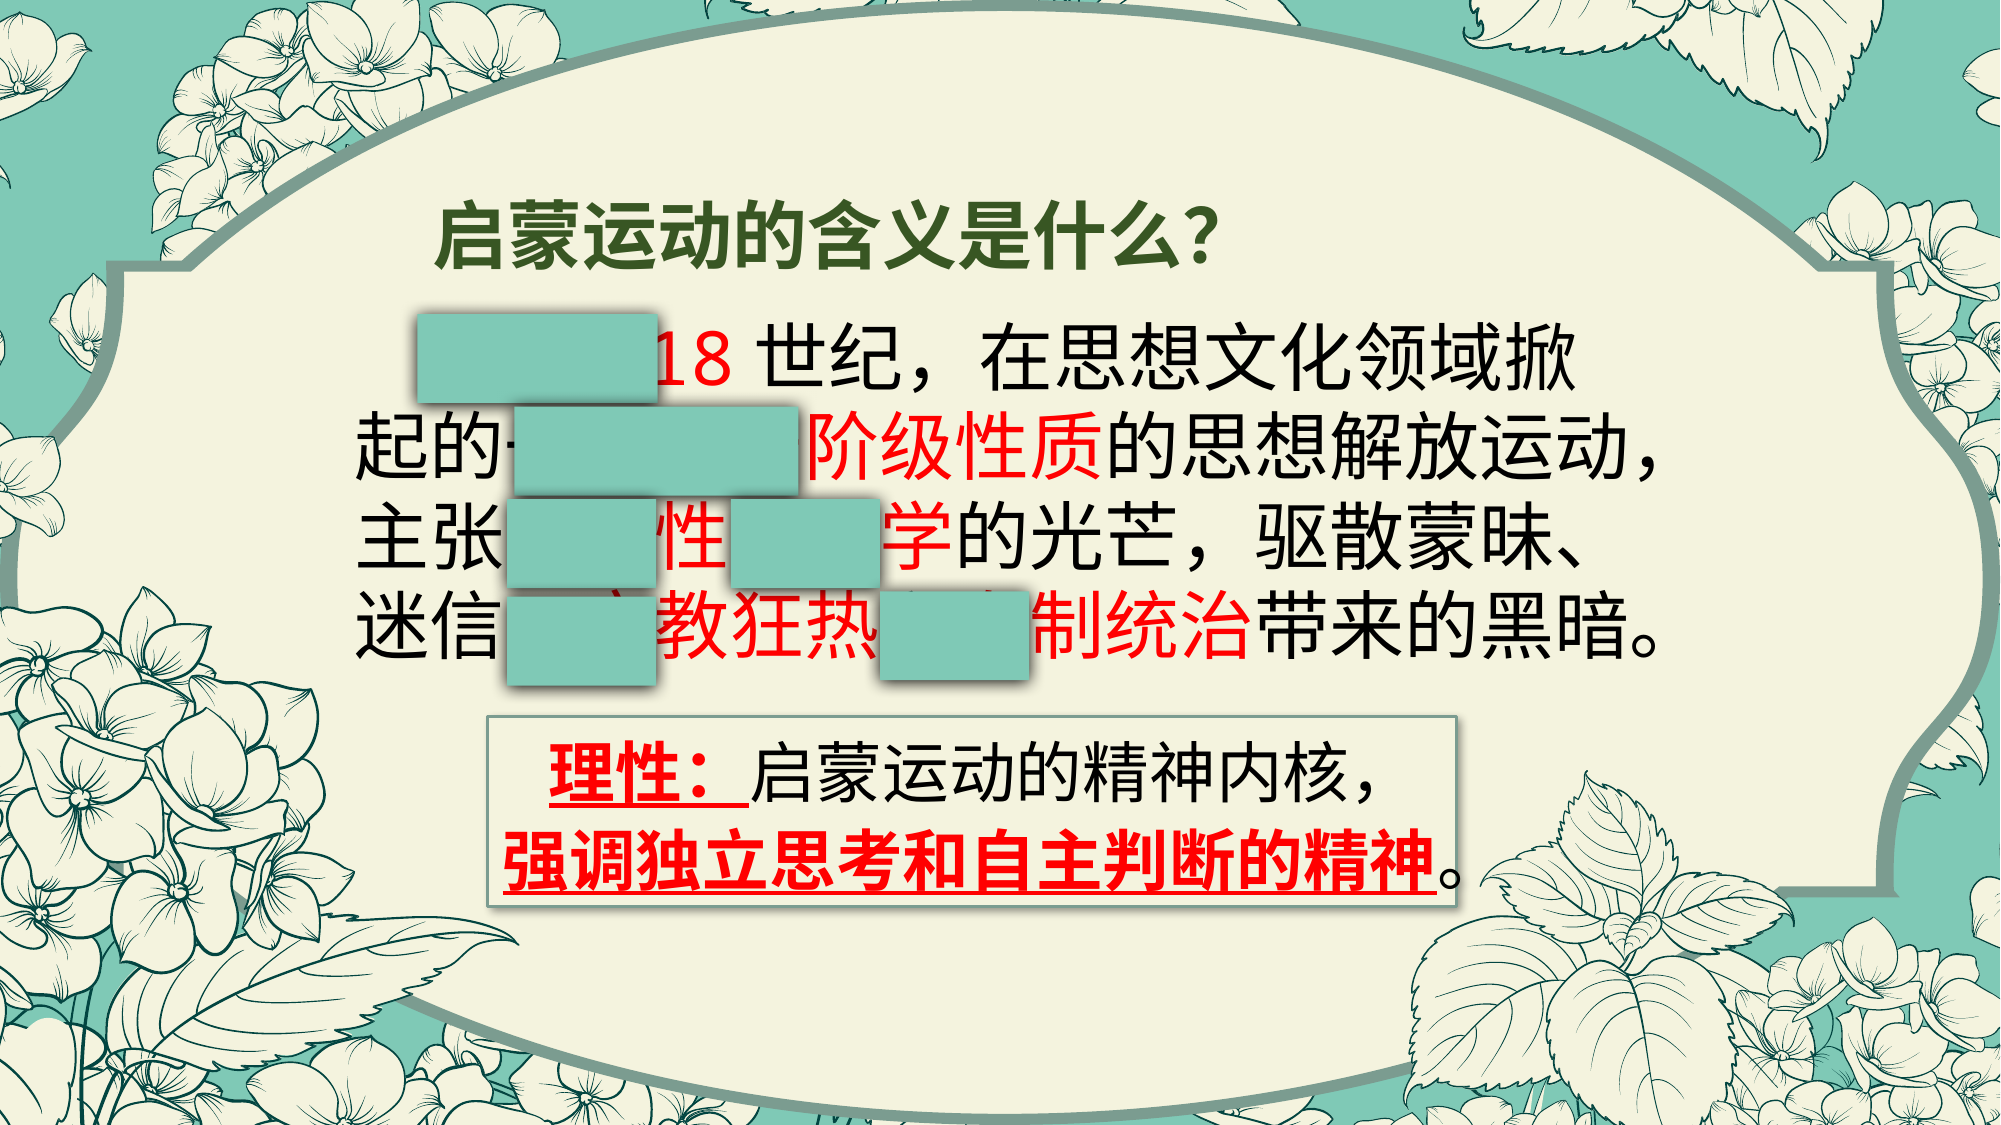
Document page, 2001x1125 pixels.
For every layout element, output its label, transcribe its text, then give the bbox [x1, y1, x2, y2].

text_box [416, 313, 659, 404]
text_box 17、18世纪，在思想文化领域掀起的一场资产阶级性质的思想解放运动，主张以理性和科学的光芒，驱散蒙昧、迷信、宗教狂热和专制统治带来的黑暗。 [662, 303, 1664, 677]
text_box 启蒙运动的含义是什么？ [417, 181, 1204, 287]
text_box 理性：启蒙运动的精神内核，强调独立思考和自主判断的精神。 [487, 716, 1457, 907]
text_box [730, 498, 881, 589]
text_box [879, 590, 1030, 681]
text_box 17、18世纪，在思想文化领域掀起的一场资产阶级性质的思想解放运动，主张以理性和科学的光芒，驱散蒙昧、迷信、宗教狂热和专制统治带来的黑暗。 [339, 303, 500, 677]
text_box [506, 498, 657, 585]
text_box [506, 596, 657, 687]
text_box [513, 406, 799, 497]
